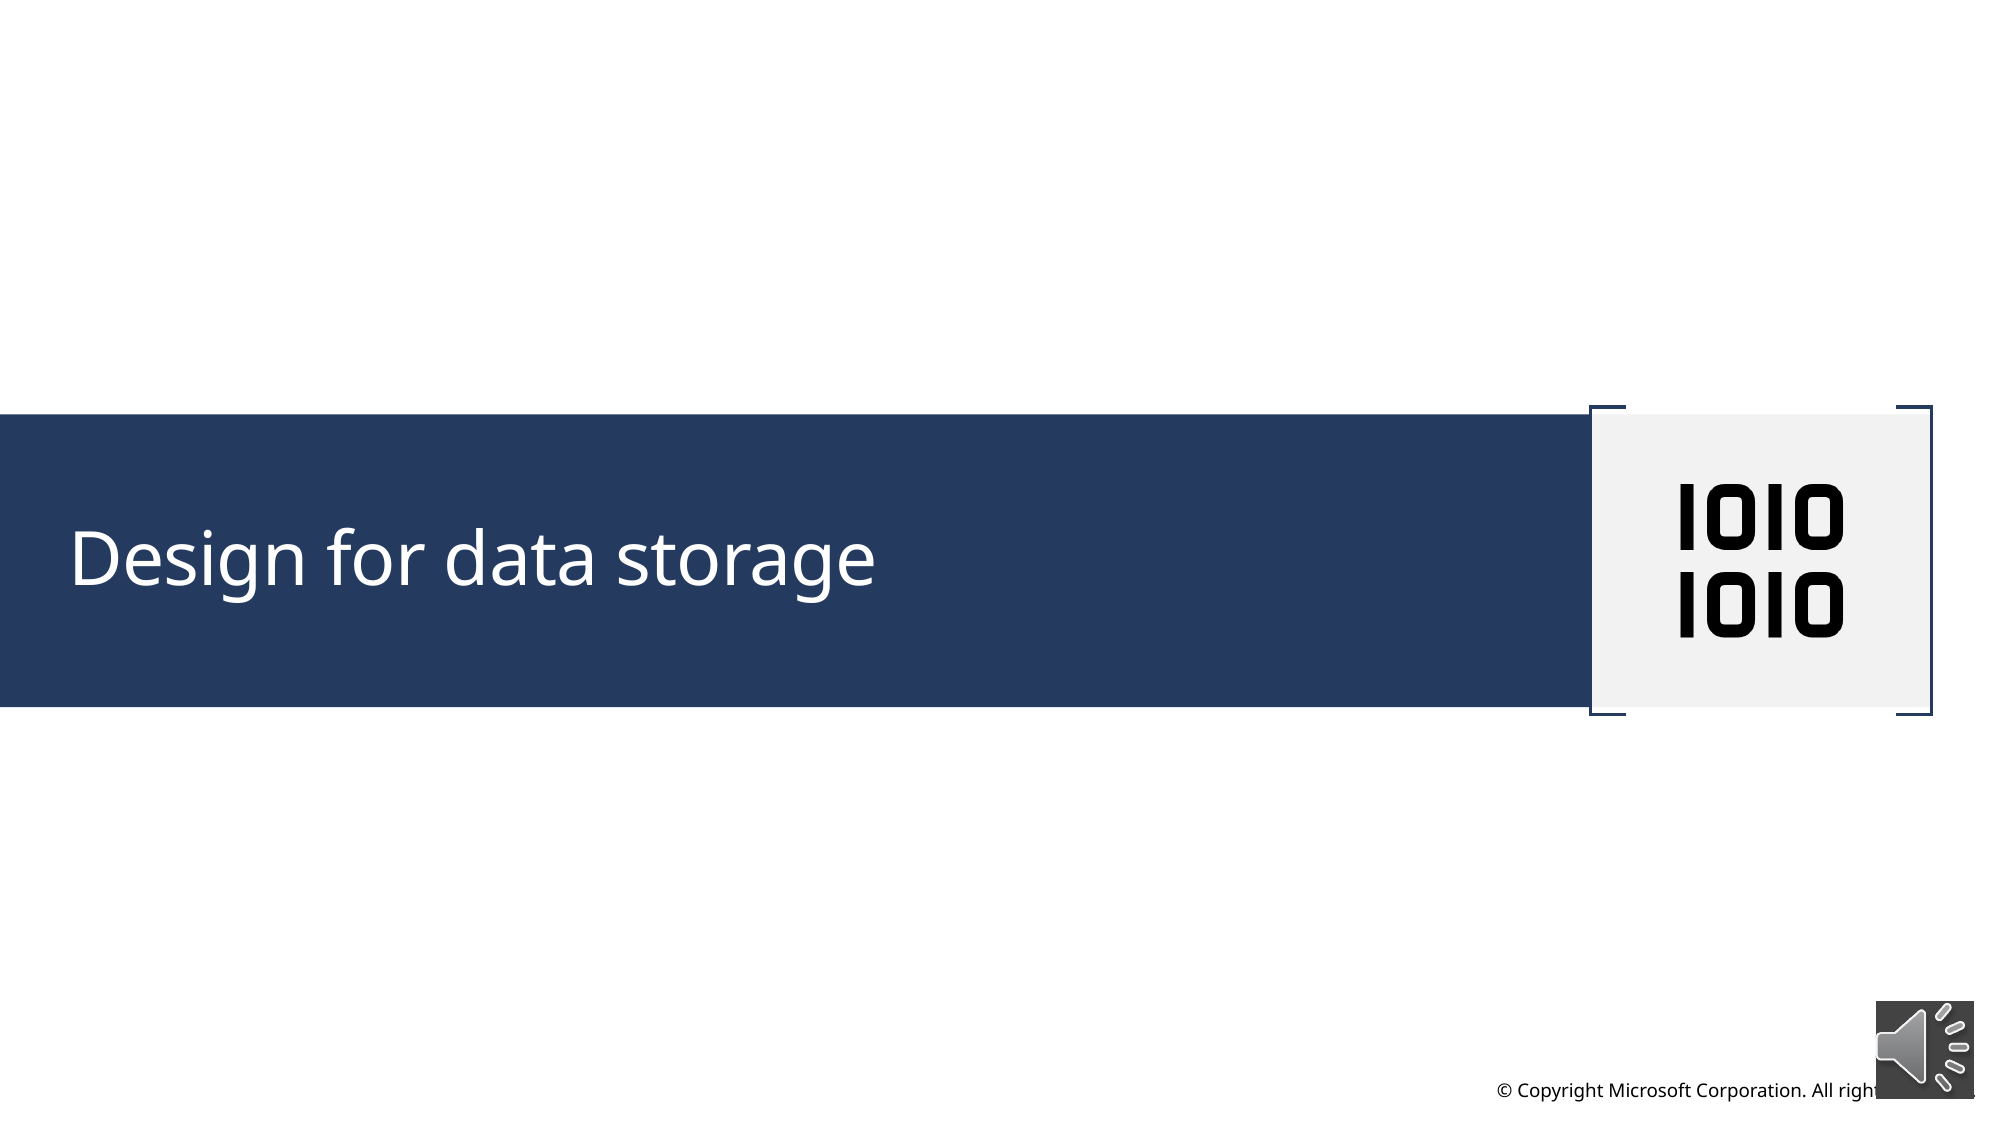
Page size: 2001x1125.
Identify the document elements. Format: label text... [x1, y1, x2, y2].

title Design for data storage [68, 414, 1577, 708]
picture [1874, 999, 1976, 1101]
picture [1656, 455, 1867, 667]
